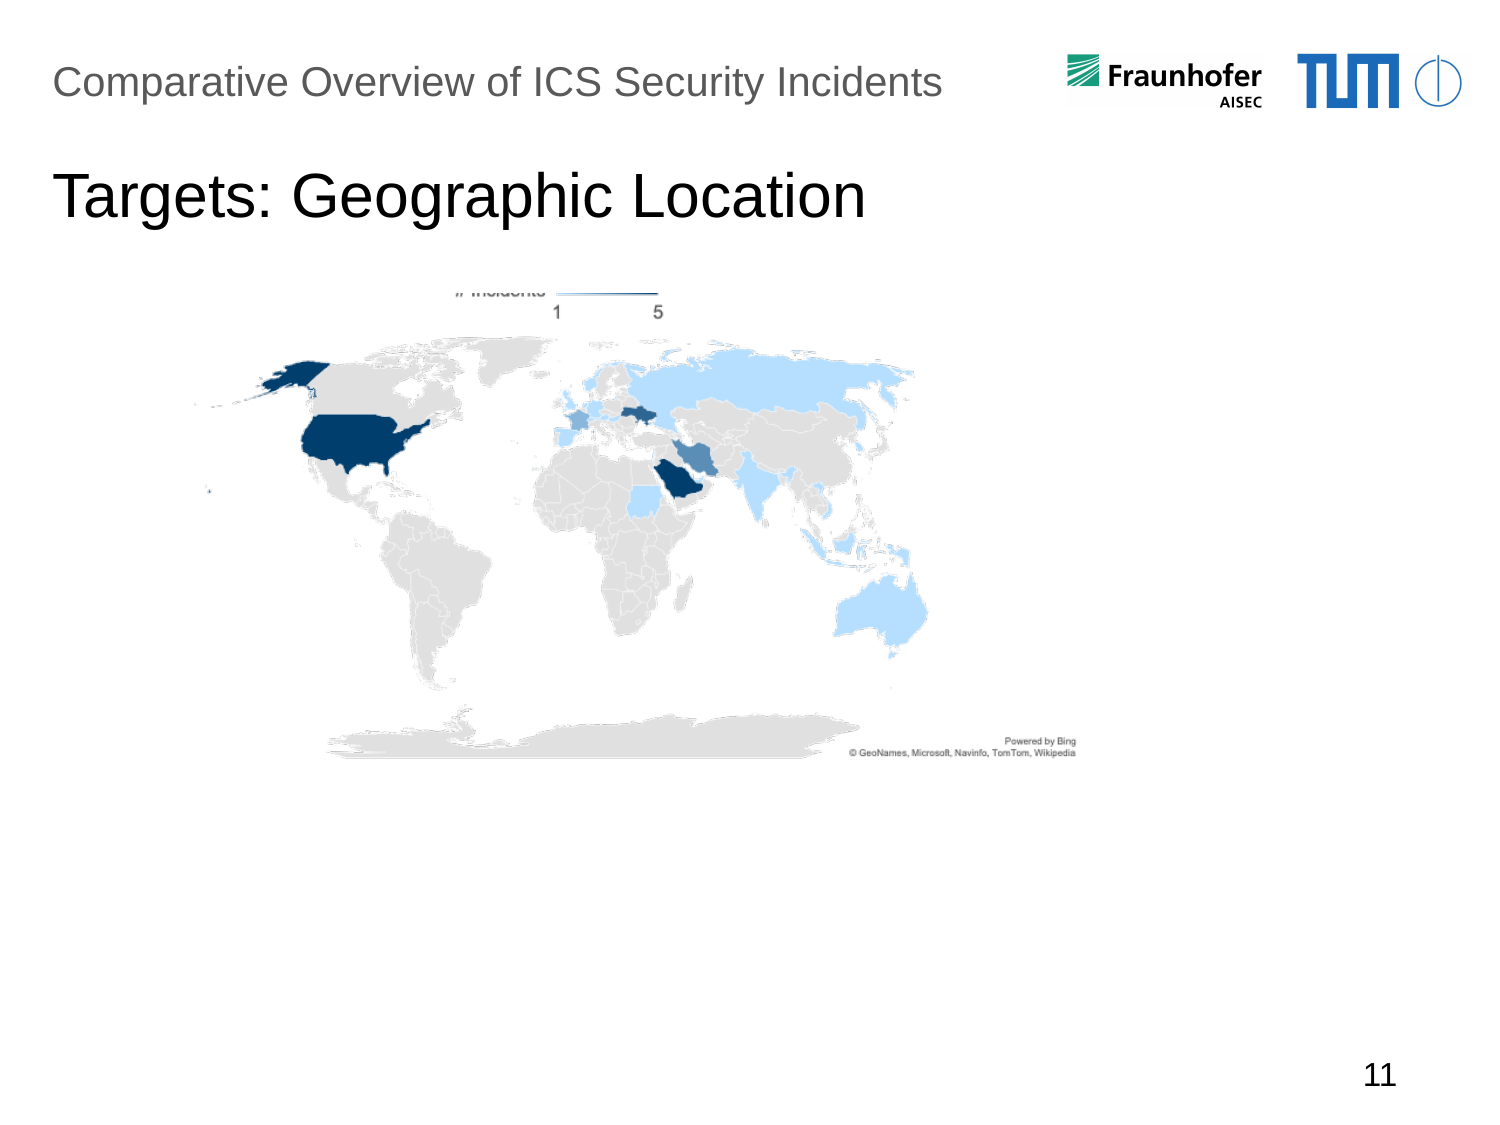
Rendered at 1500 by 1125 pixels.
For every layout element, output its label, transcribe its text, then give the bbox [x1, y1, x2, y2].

picture [1296, 53, 1472, 109]
picture [1066, 53, 1263, 109]
text_box 11 [1362, 1047, 1500, 1094]
title Targets: Geographic Location [52, 162, 1449, 231]
picture [52, 293, 1449, 1024]
text_box Comparative Overview of ICS Security Incidents [52, 37, 951, 105]
